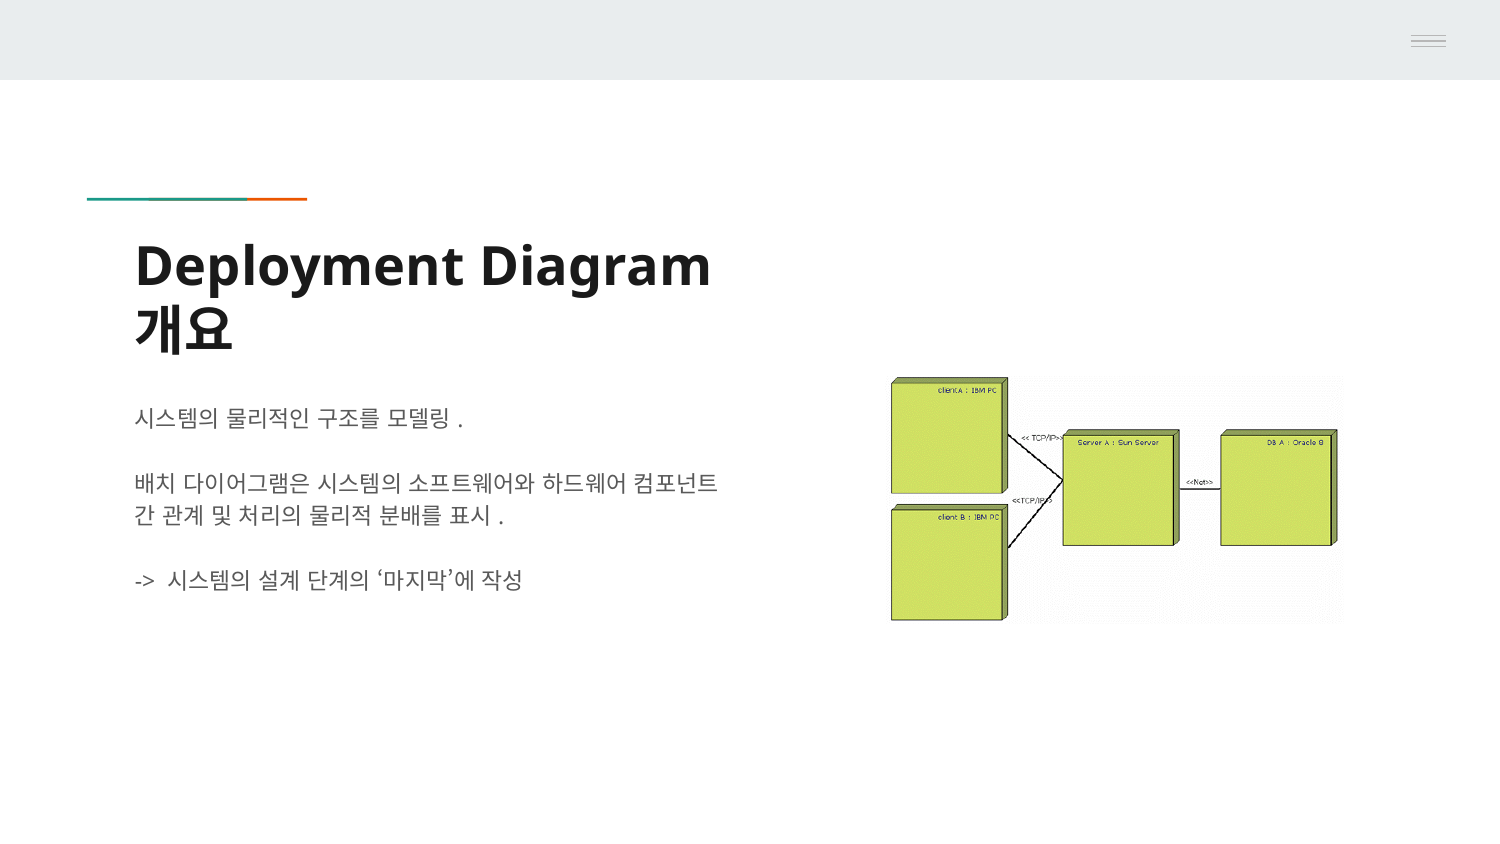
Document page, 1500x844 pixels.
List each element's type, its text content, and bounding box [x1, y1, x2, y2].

picture [885, 373, 1345, 625]
list 시스템의 물리적인 구조를 모델링. 배치 다이어그램은 시스템의 소프트웨어와 하드웨어 컴포넌트 간 관계 및 처리의 물리적 분배를 표시. -> 시스템의 설계 단계의 ‘마지막’에 작성 [119, 385, 759, 729]
title Deployment Diagram 개요 [119, 216, 759, 385]
